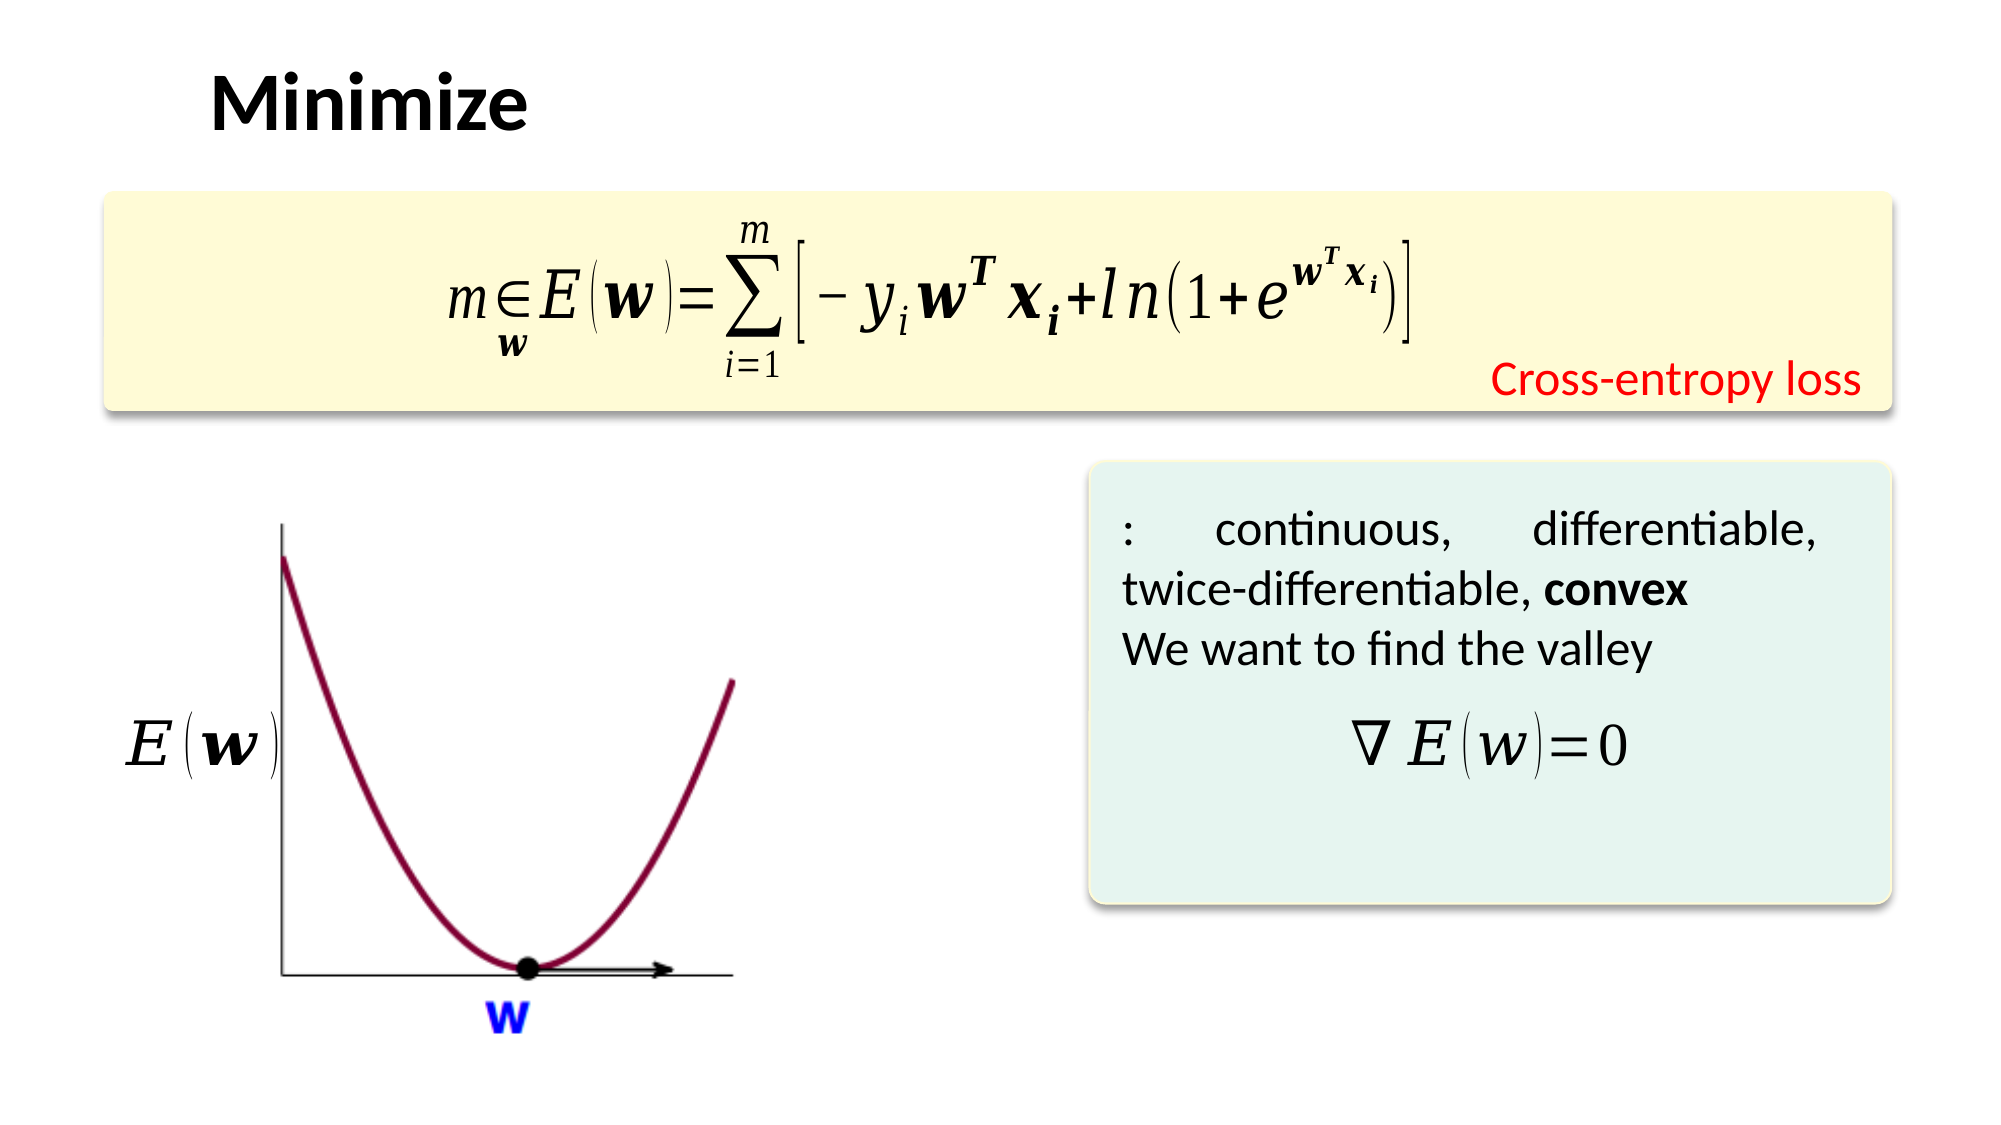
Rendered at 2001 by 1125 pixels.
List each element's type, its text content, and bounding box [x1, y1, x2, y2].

text_box Cross-entropy loss [1476, 338, 1878, 413]
picture [275, 510, 762, 1042]
text_box [1088, 460, 1893, 905]
text_box [103, 191, 1893, 411]
